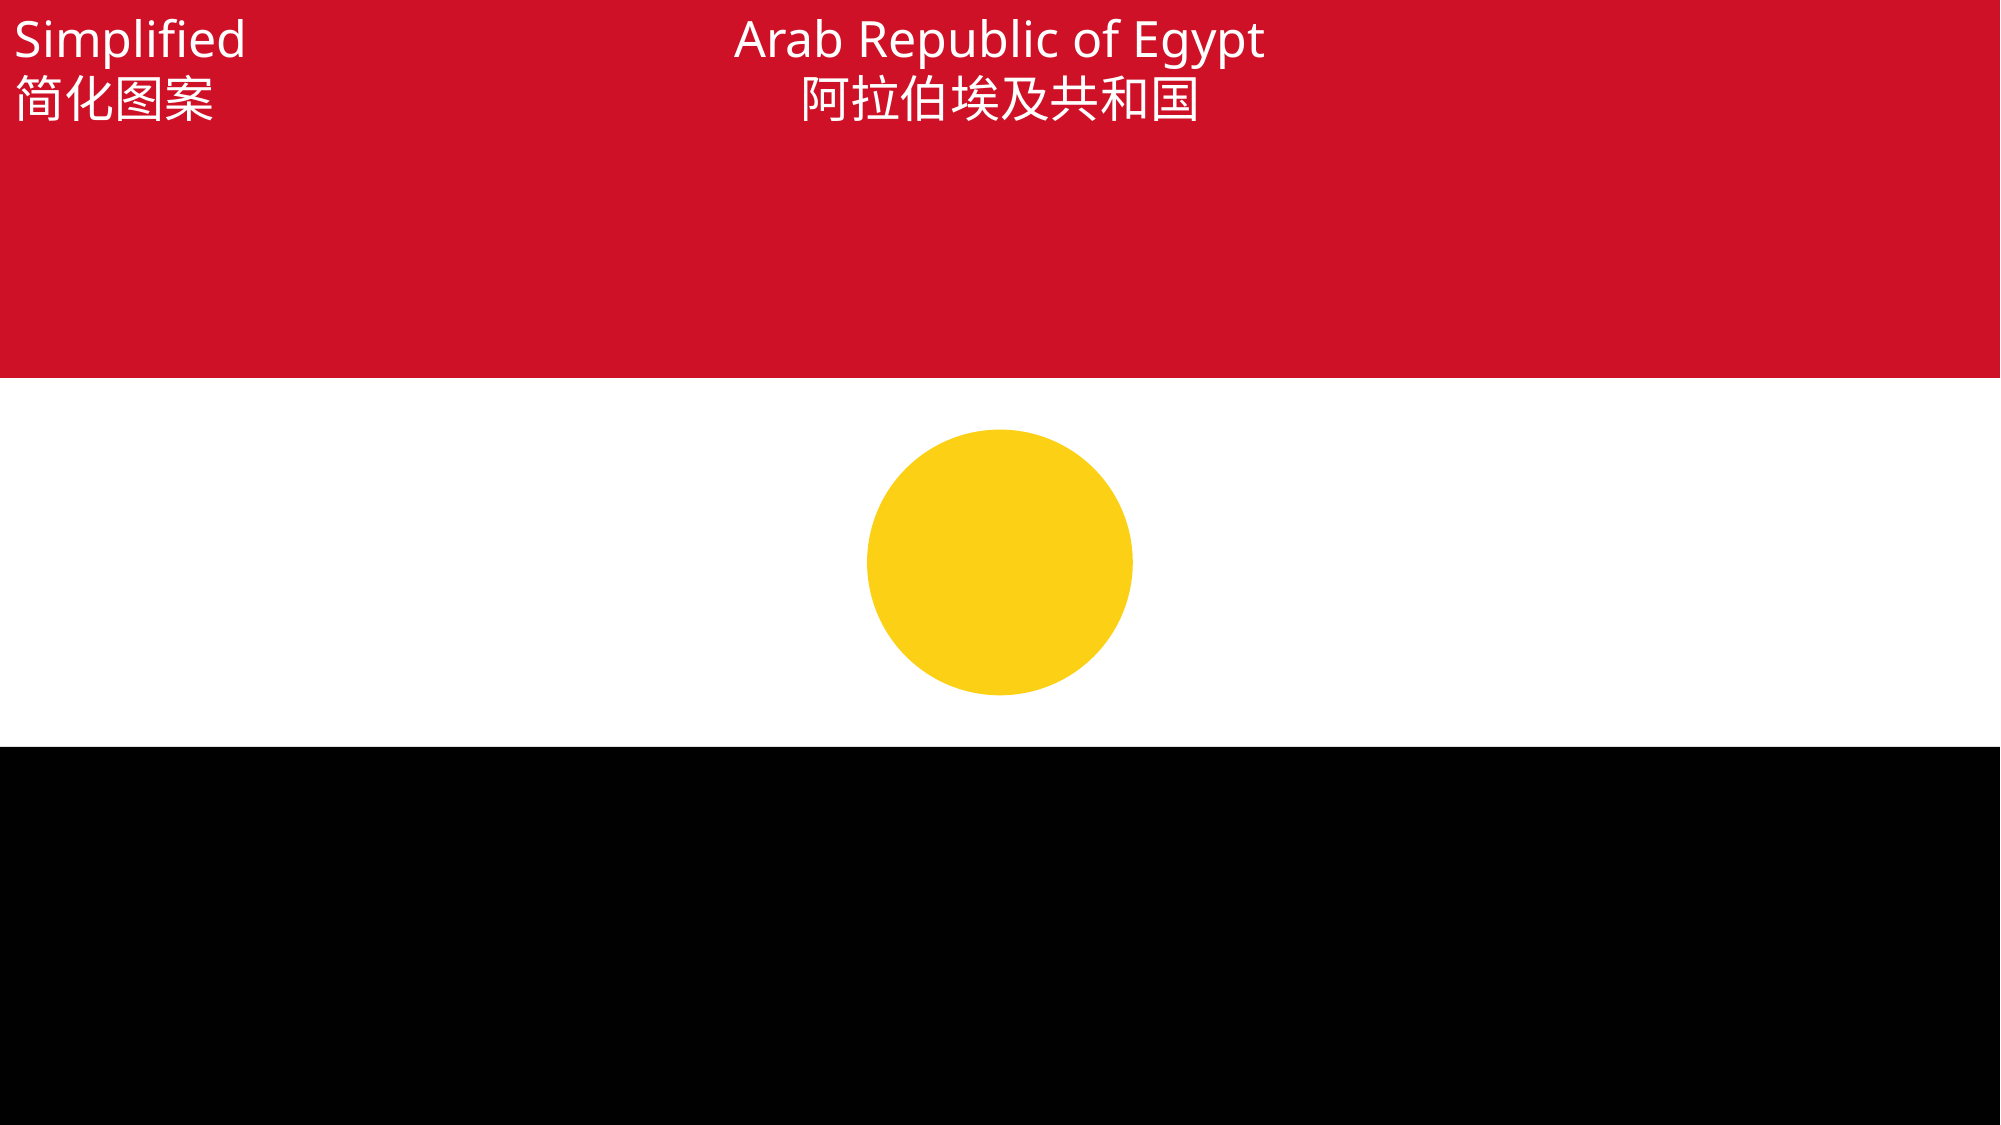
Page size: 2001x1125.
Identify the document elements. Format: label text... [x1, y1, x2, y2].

text_box [0, 0, 2000, 379]
text_box Simplified 简化图案 [0, 0, 296, 135]
text_box [0, 746, 2000, 1125]
text_box Arab Republic of Egypt 阿拉伯埃及共和国 [296, 0, 1886, 135]
text_box [866, 428, 1134, 697]
